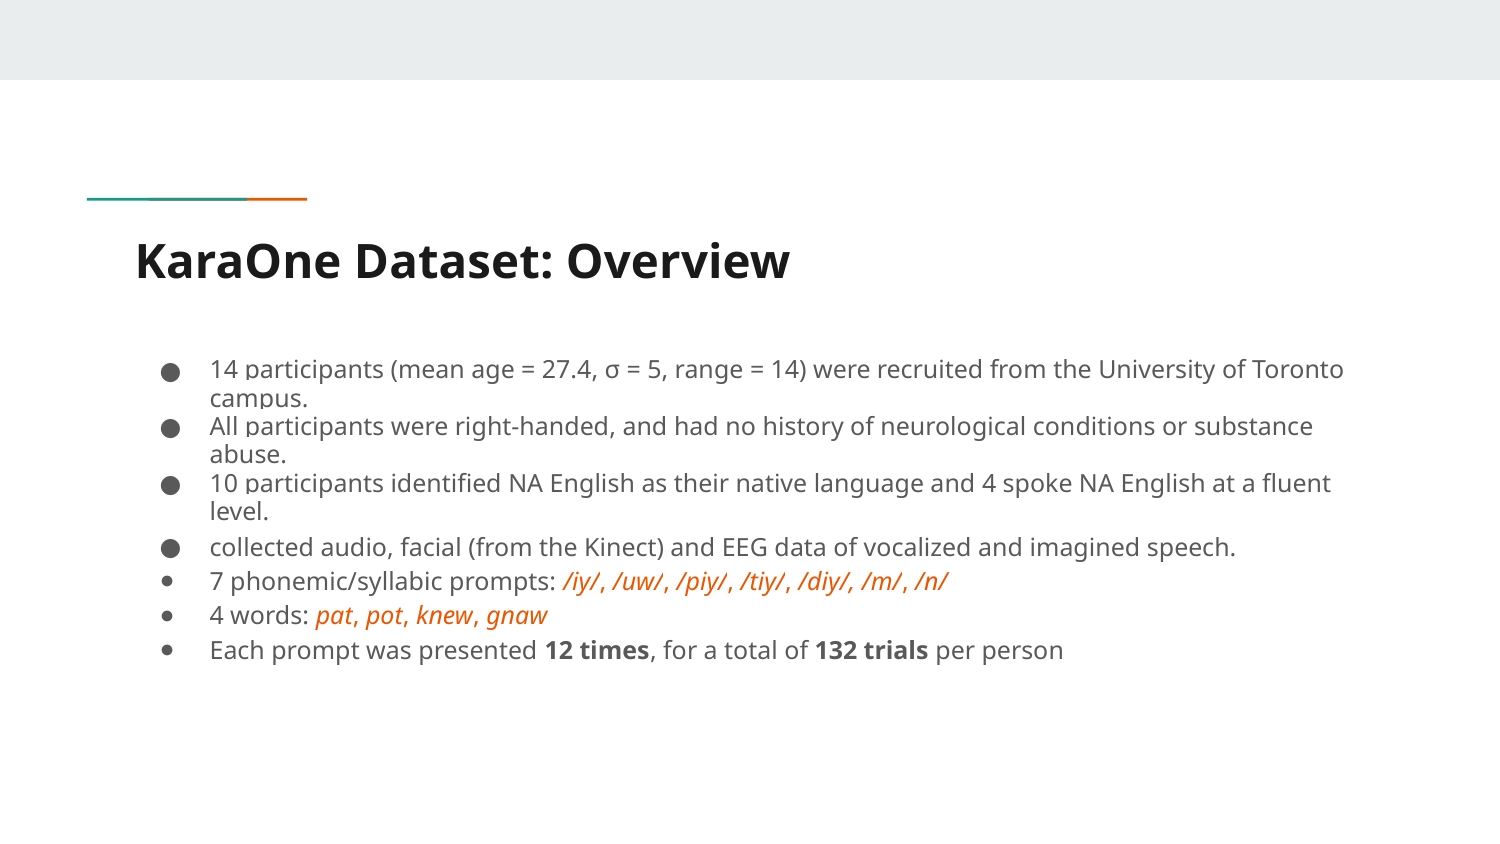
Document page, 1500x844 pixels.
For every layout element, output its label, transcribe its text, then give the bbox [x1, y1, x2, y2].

list 14 participants (mean age = 27.4, σ = 5, range = 14) were recruited from the University of Toronto campus. All participants were right-handed, and had no history of neurological conditions or substance abuse. 10 participants identified NA English as their native language and 4 spoke NA English at a fluent level. collected audio, facial (from the Kinect) and EEG data of vocalized and imagined speech. 7 phonemic/syllabic prompts: /iy/, /uw/, /piy/, /tiy/, /diy/, /m/, /n/ 4 words: pat, pot, knew, gnaw Each prompt was presented 12 times, for a total of 132 trials per person [119, 341, 1381, 712]
title KaraOne Dataset: Overview [119, 216, 1381, 305]
